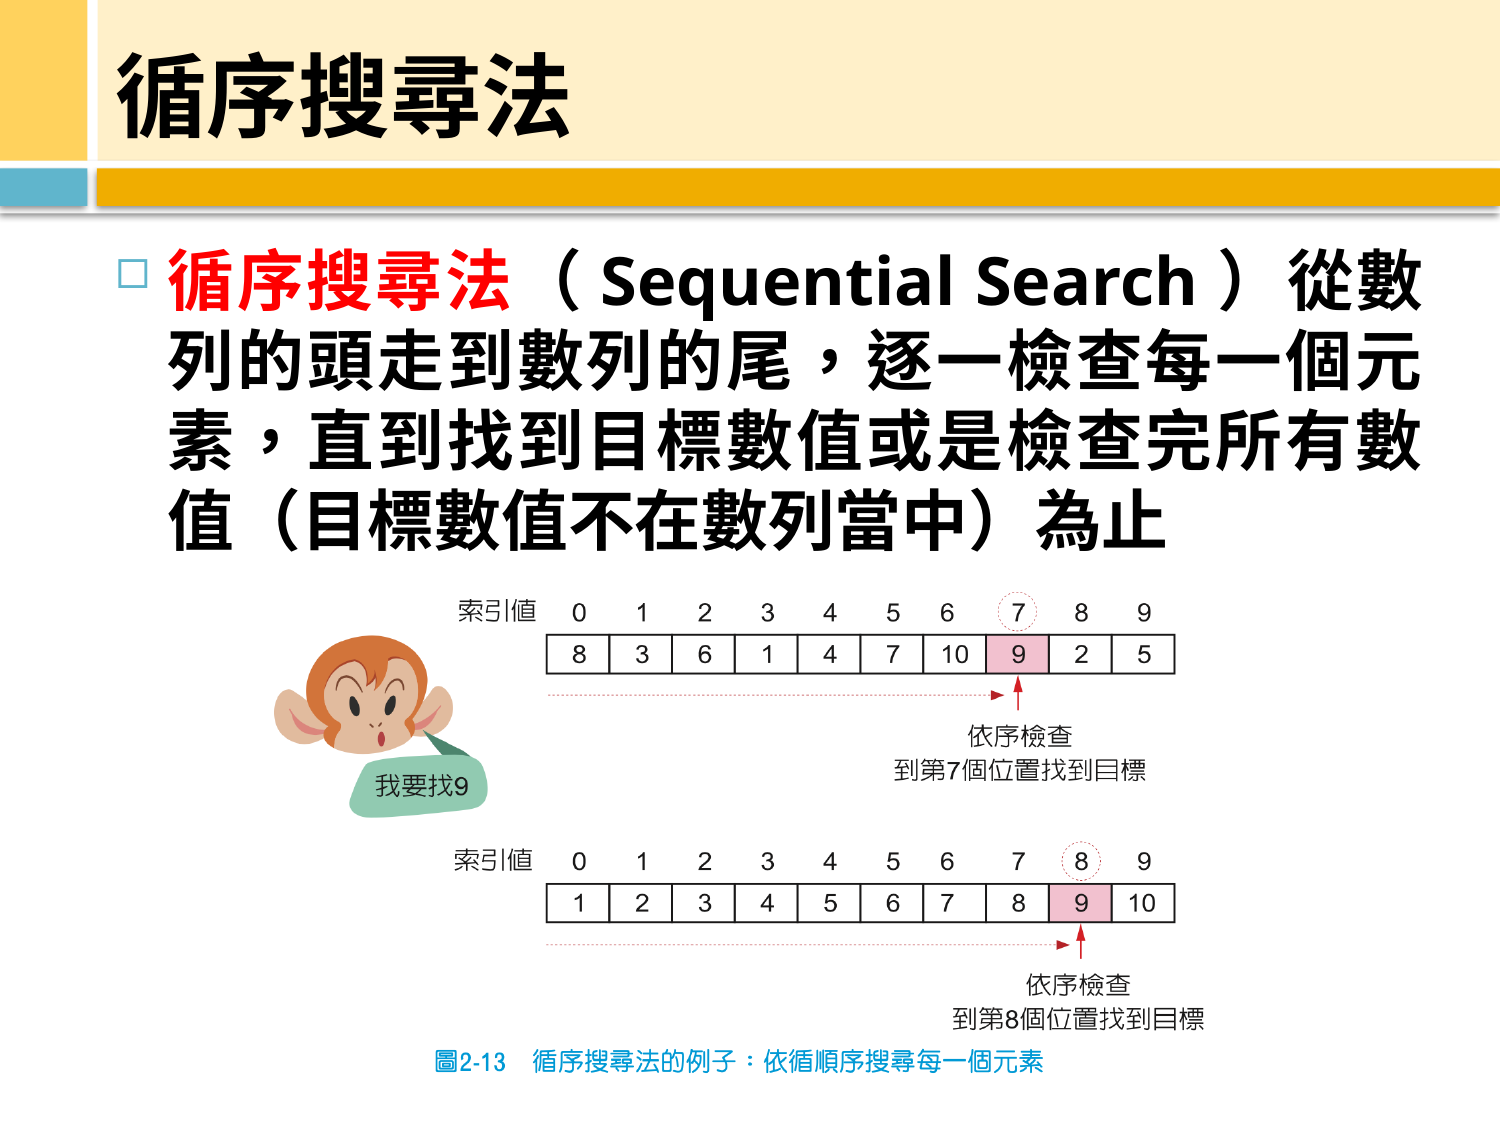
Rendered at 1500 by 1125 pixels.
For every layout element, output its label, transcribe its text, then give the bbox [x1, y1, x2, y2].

picture [224, 561, 1276, 1106]
title 循序搜尋法 [100, 26, 1438, 161]
list 循序搜尋法（Sequential Search）從數列的頭走到數列的尾，逐一檢查每一個元素，直到找到目標數值或是檢查完所有數值（目標數值不在數列當中）為止 [100, 231, 1438, 1024]
